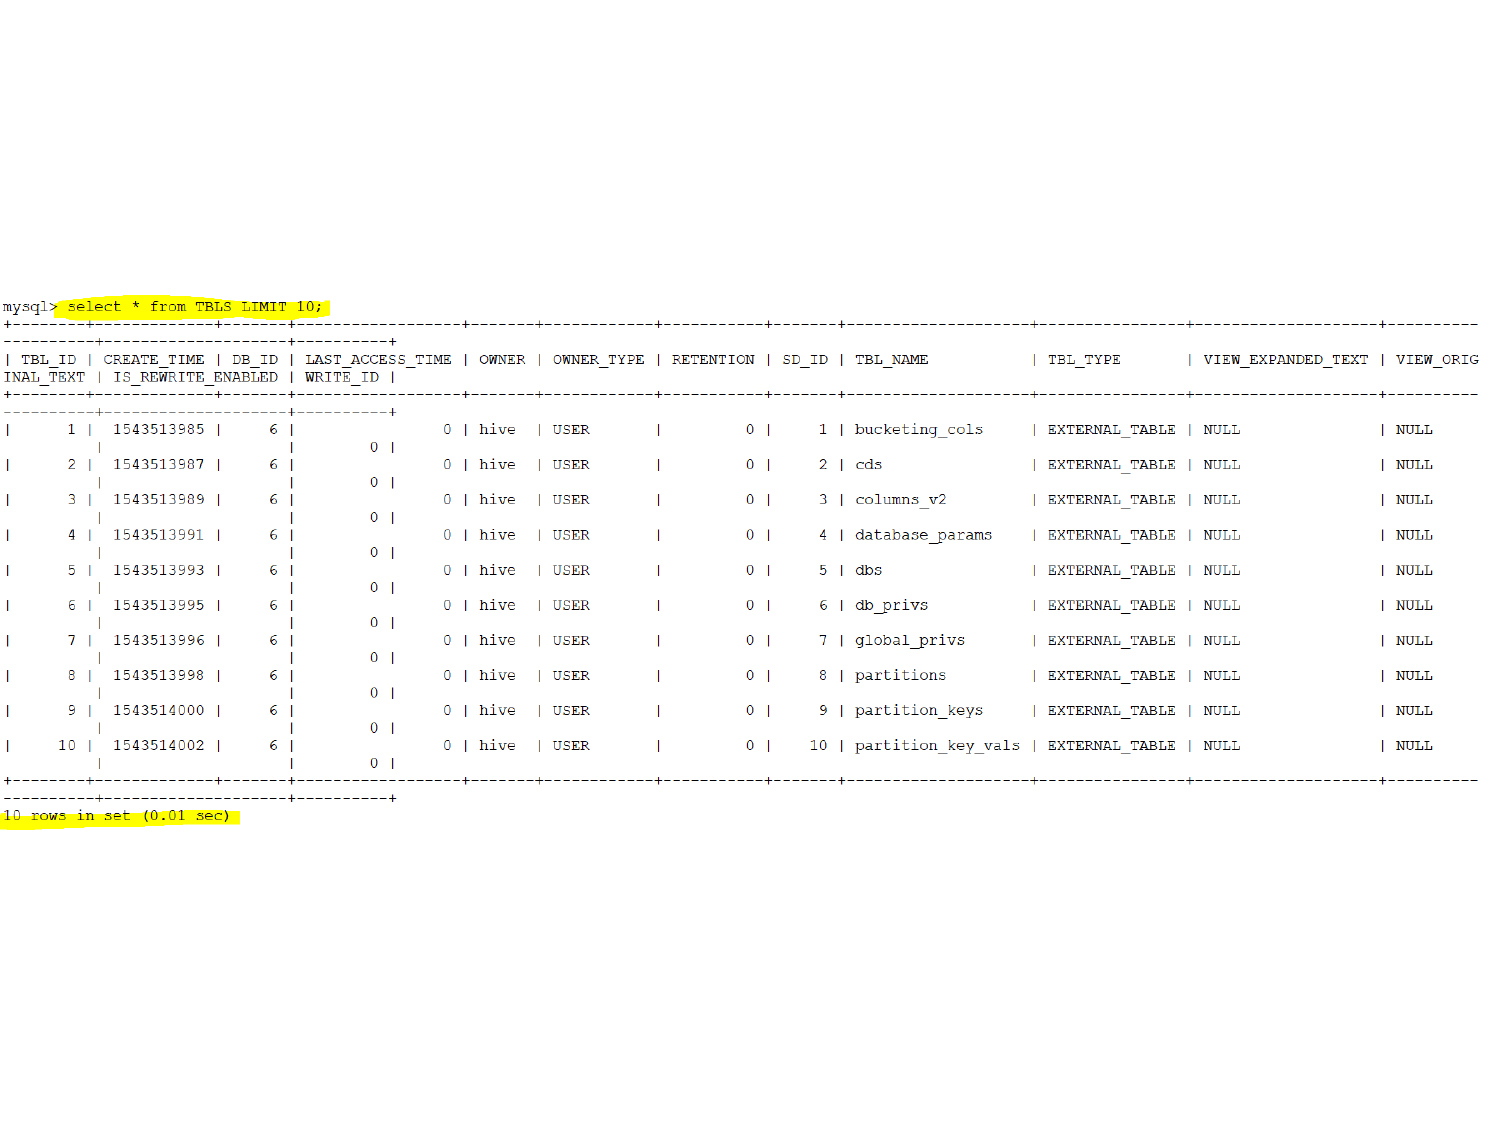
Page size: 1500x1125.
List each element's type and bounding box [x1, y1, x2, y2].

picture [0, 295, 1500, 830]
